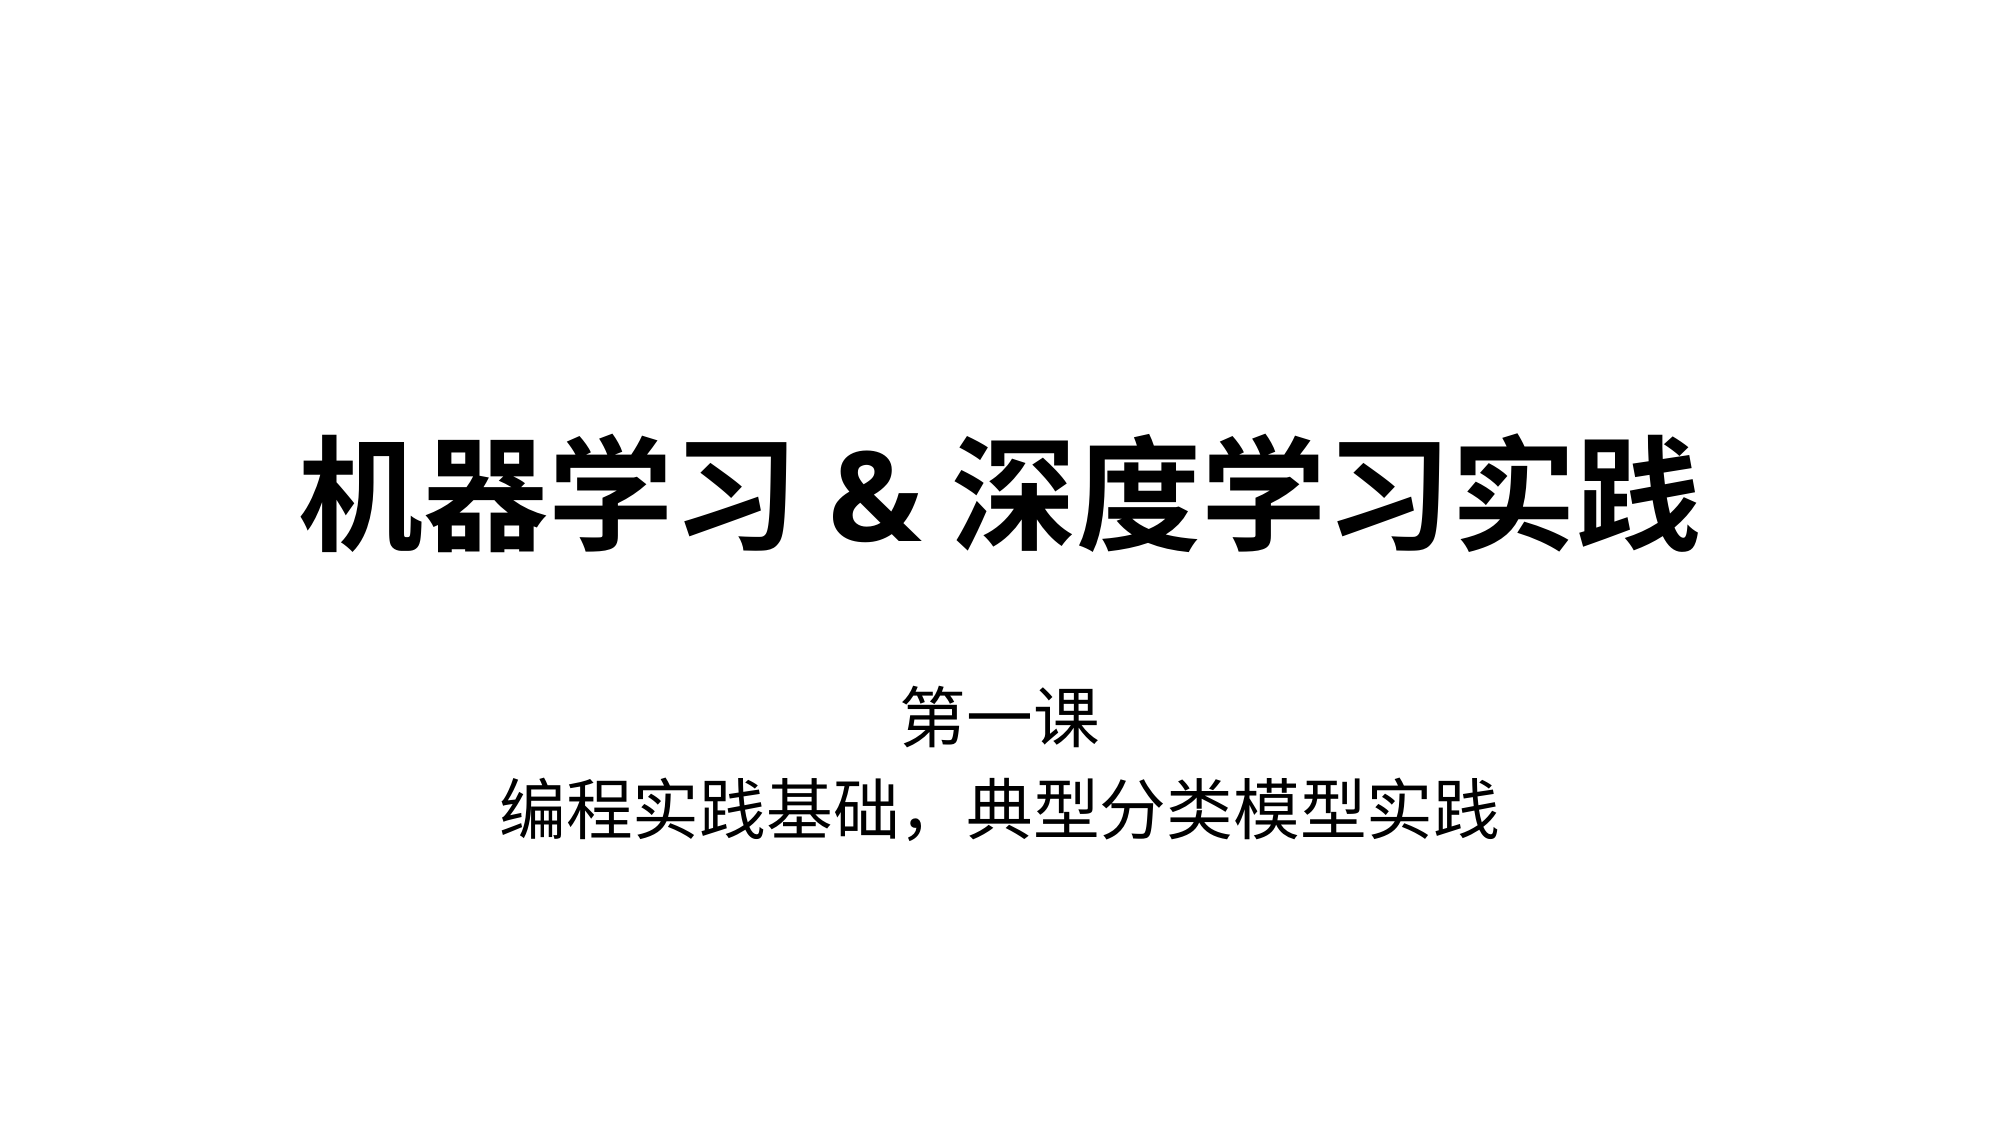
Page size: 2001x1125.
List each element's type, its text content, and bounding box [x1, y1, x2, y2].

title 机器学习&深度学习实践 [249, 184, 1750, 576]
subtitle 第一课 编程实践基础，典型分类模型实践 [249, 676, 1750, 863]
